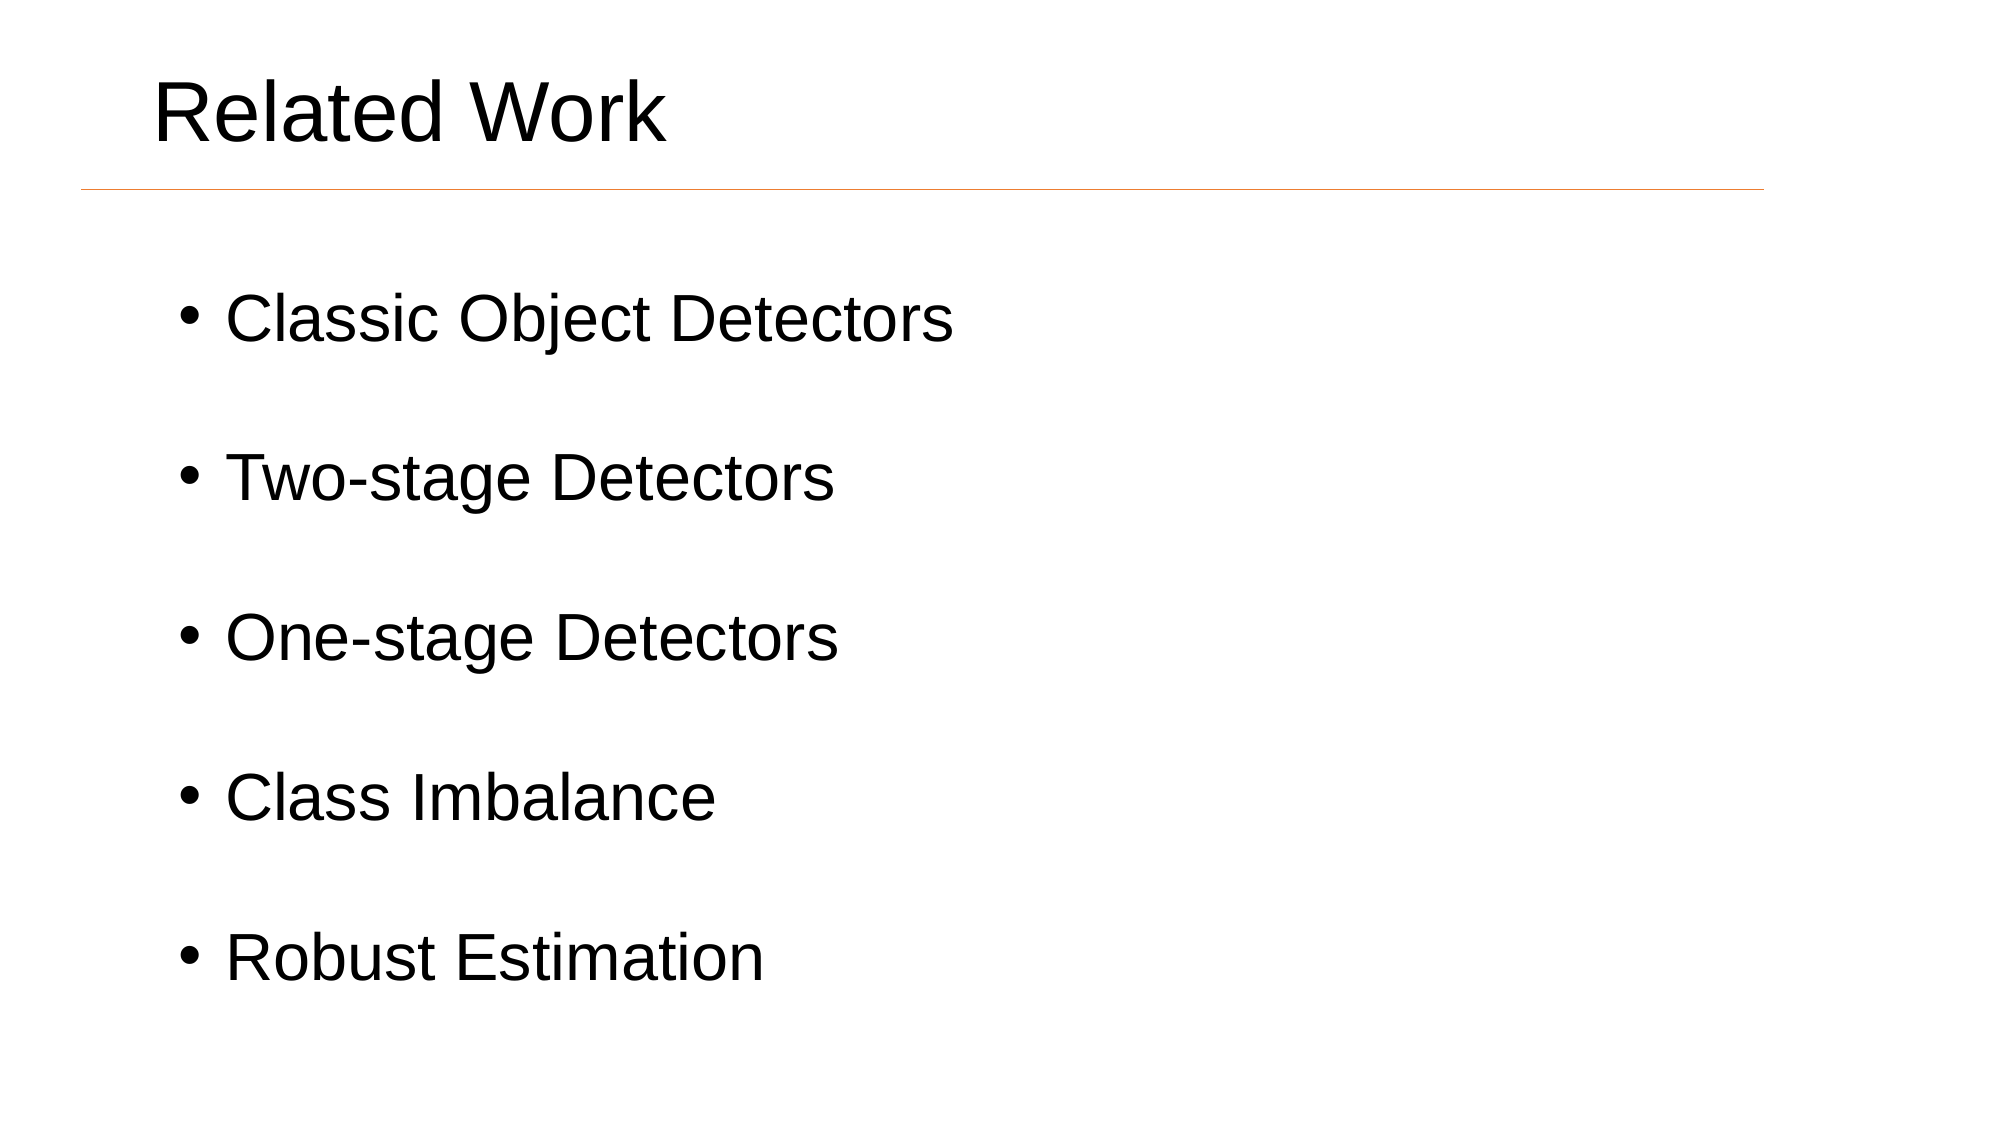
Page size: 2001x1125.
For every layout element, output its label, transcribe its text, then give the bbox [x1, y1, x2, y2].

text_box Classic Object Detectors Two-stage Detectors One-stage Detectors Class Imbalance Robust Estimation [163, 266, 1020, 1092]
title Related Work [137, 59, 742, 168]
